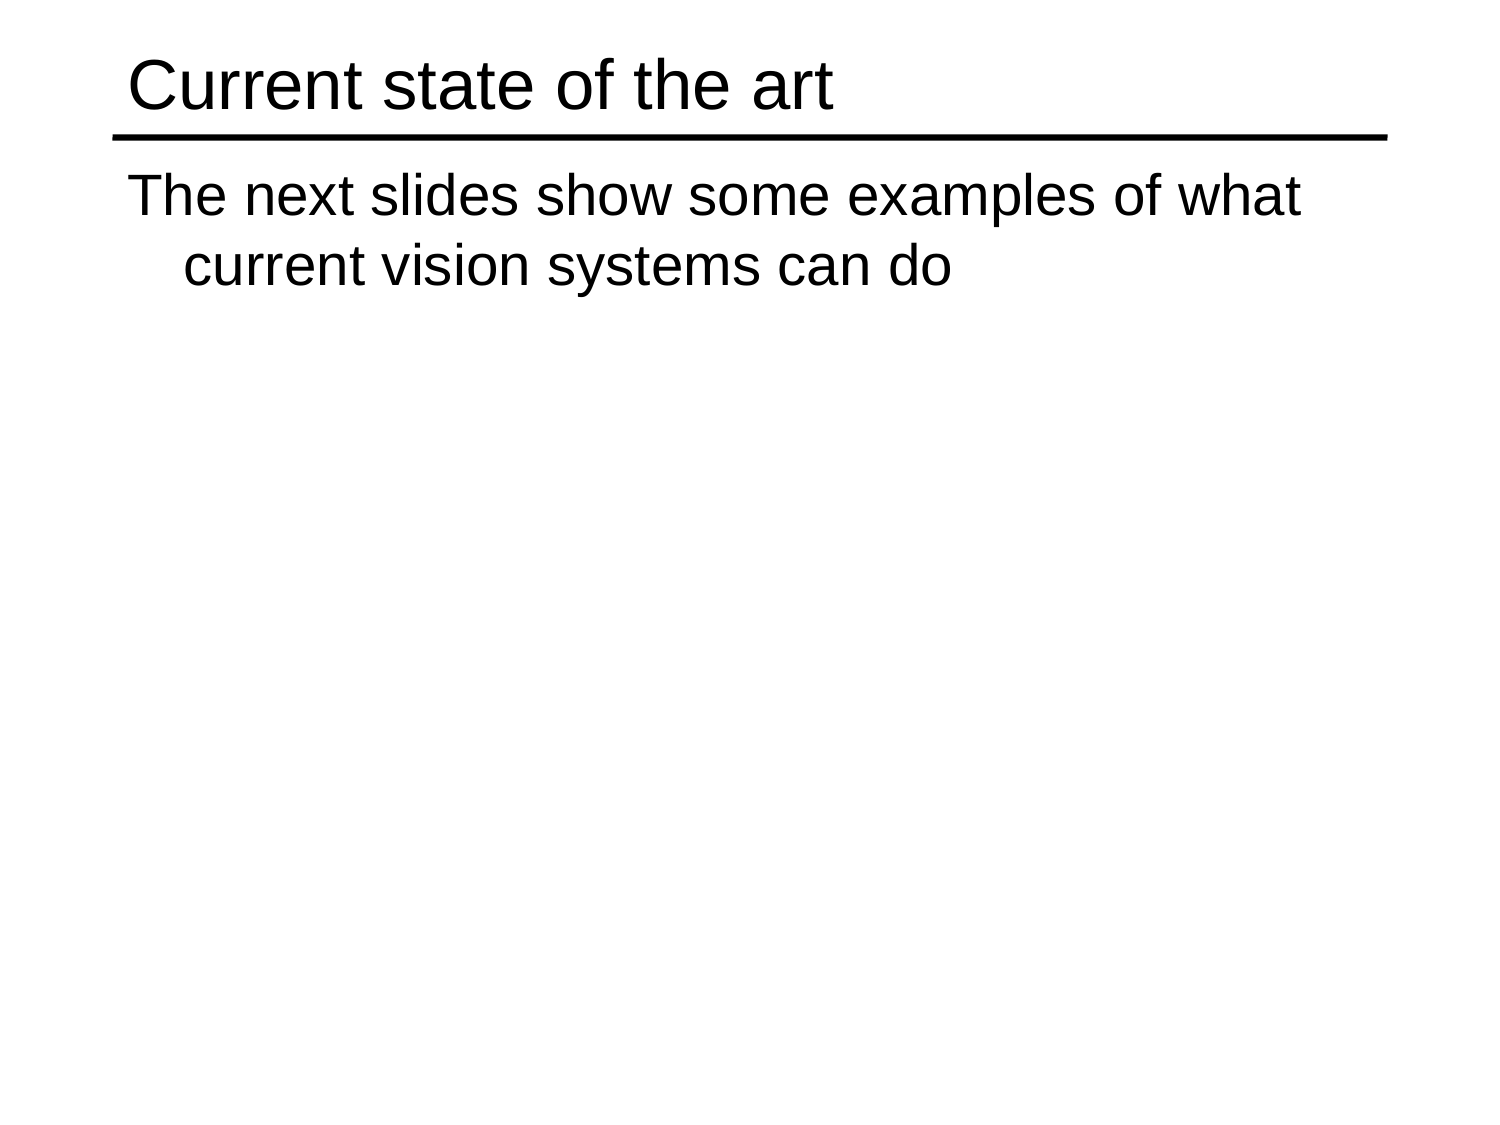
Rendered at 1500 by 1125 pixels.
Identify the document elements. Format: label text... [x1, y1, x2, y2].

list The next slides show some examples of what current vision systems can do [112, 149, 1388, 1013]
title Current state of the art [112, 12, 1388, 149]
